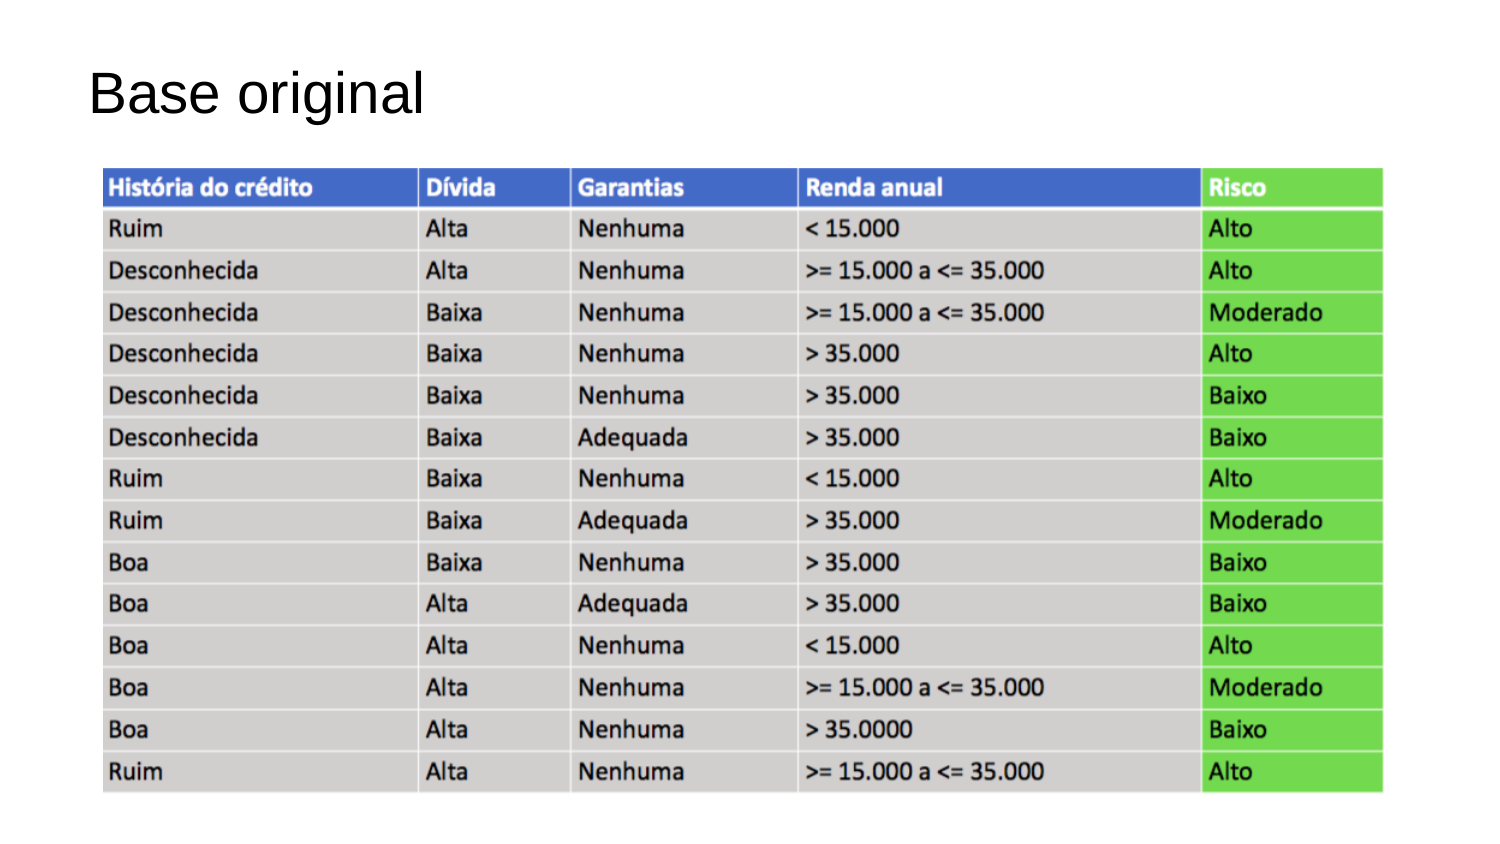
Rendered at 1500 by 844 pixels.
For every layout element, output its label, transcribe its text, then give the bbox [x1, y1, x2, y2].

picture [102, 167, 1384, 795]
title Base original [77, 33, 1048, 156]
